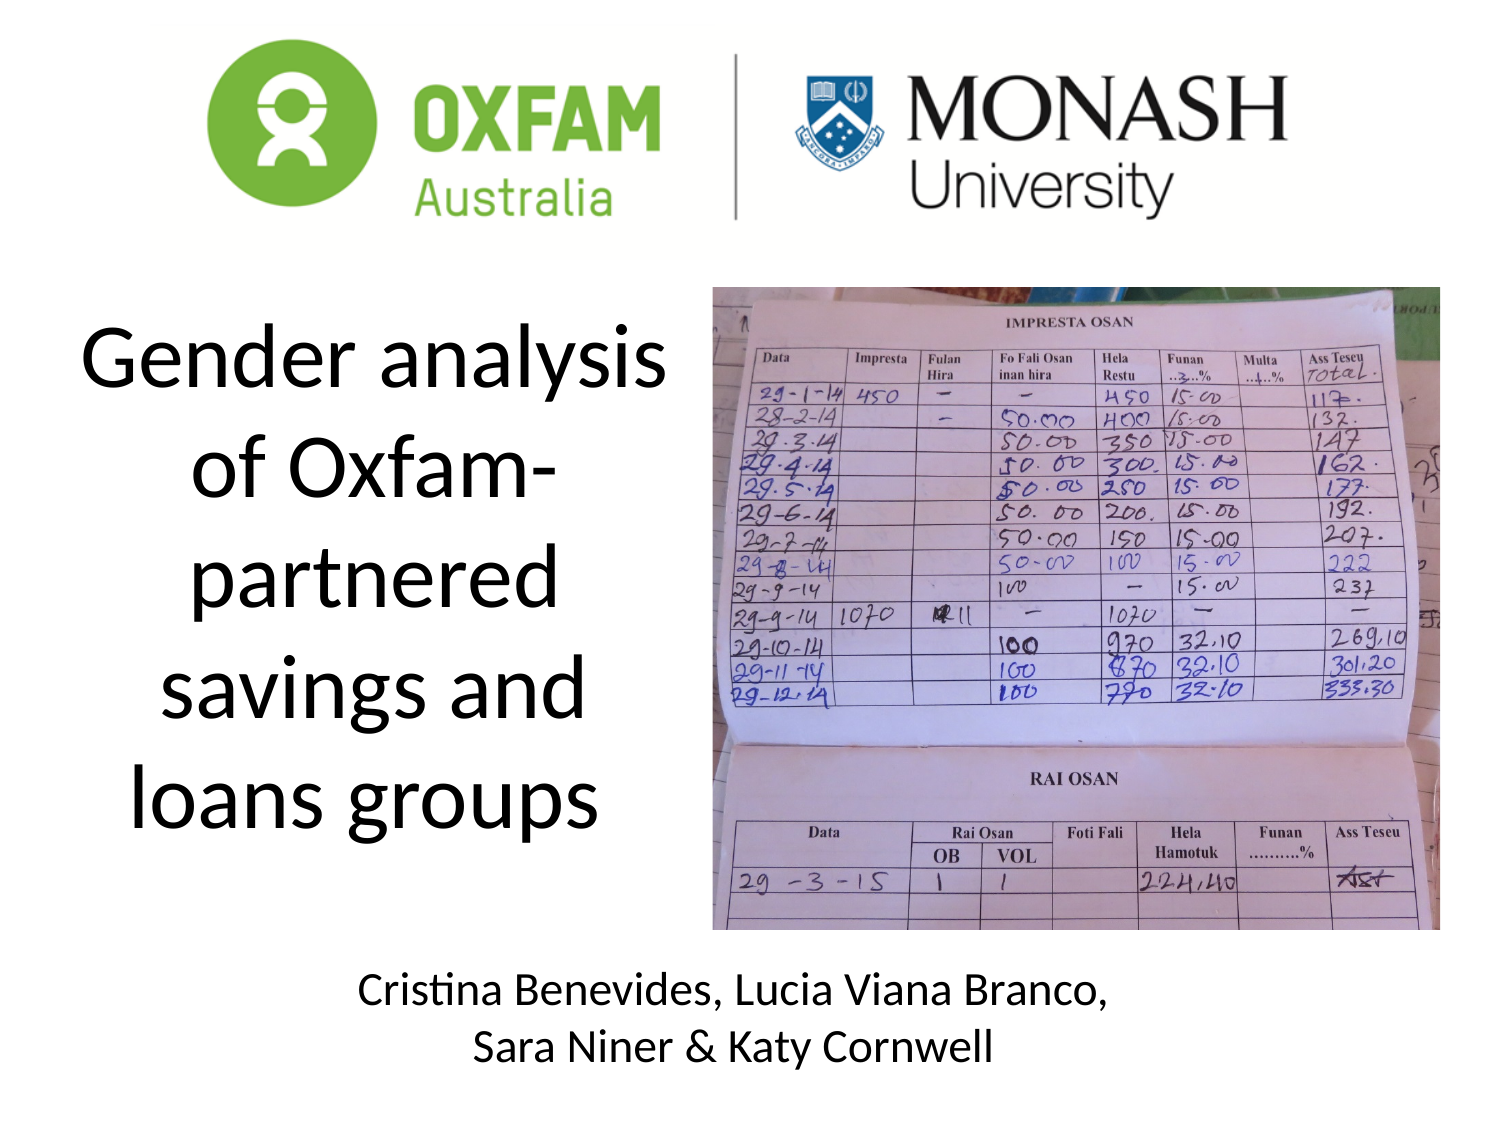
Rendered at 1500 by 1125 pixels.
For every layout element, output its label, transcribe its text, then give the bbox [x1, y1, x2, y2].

title Gender analysis of Oxfam-partnered savings and loans groups [37, 212, 713, 931]
text_box Cristina Benevides, Lucia Viana Branco, Sara Niner & Katy Cornwell [37, 950, 1441, 1081]
picture [712, 287, 1441, 931]
picture [149, 24, 1351, 261]
